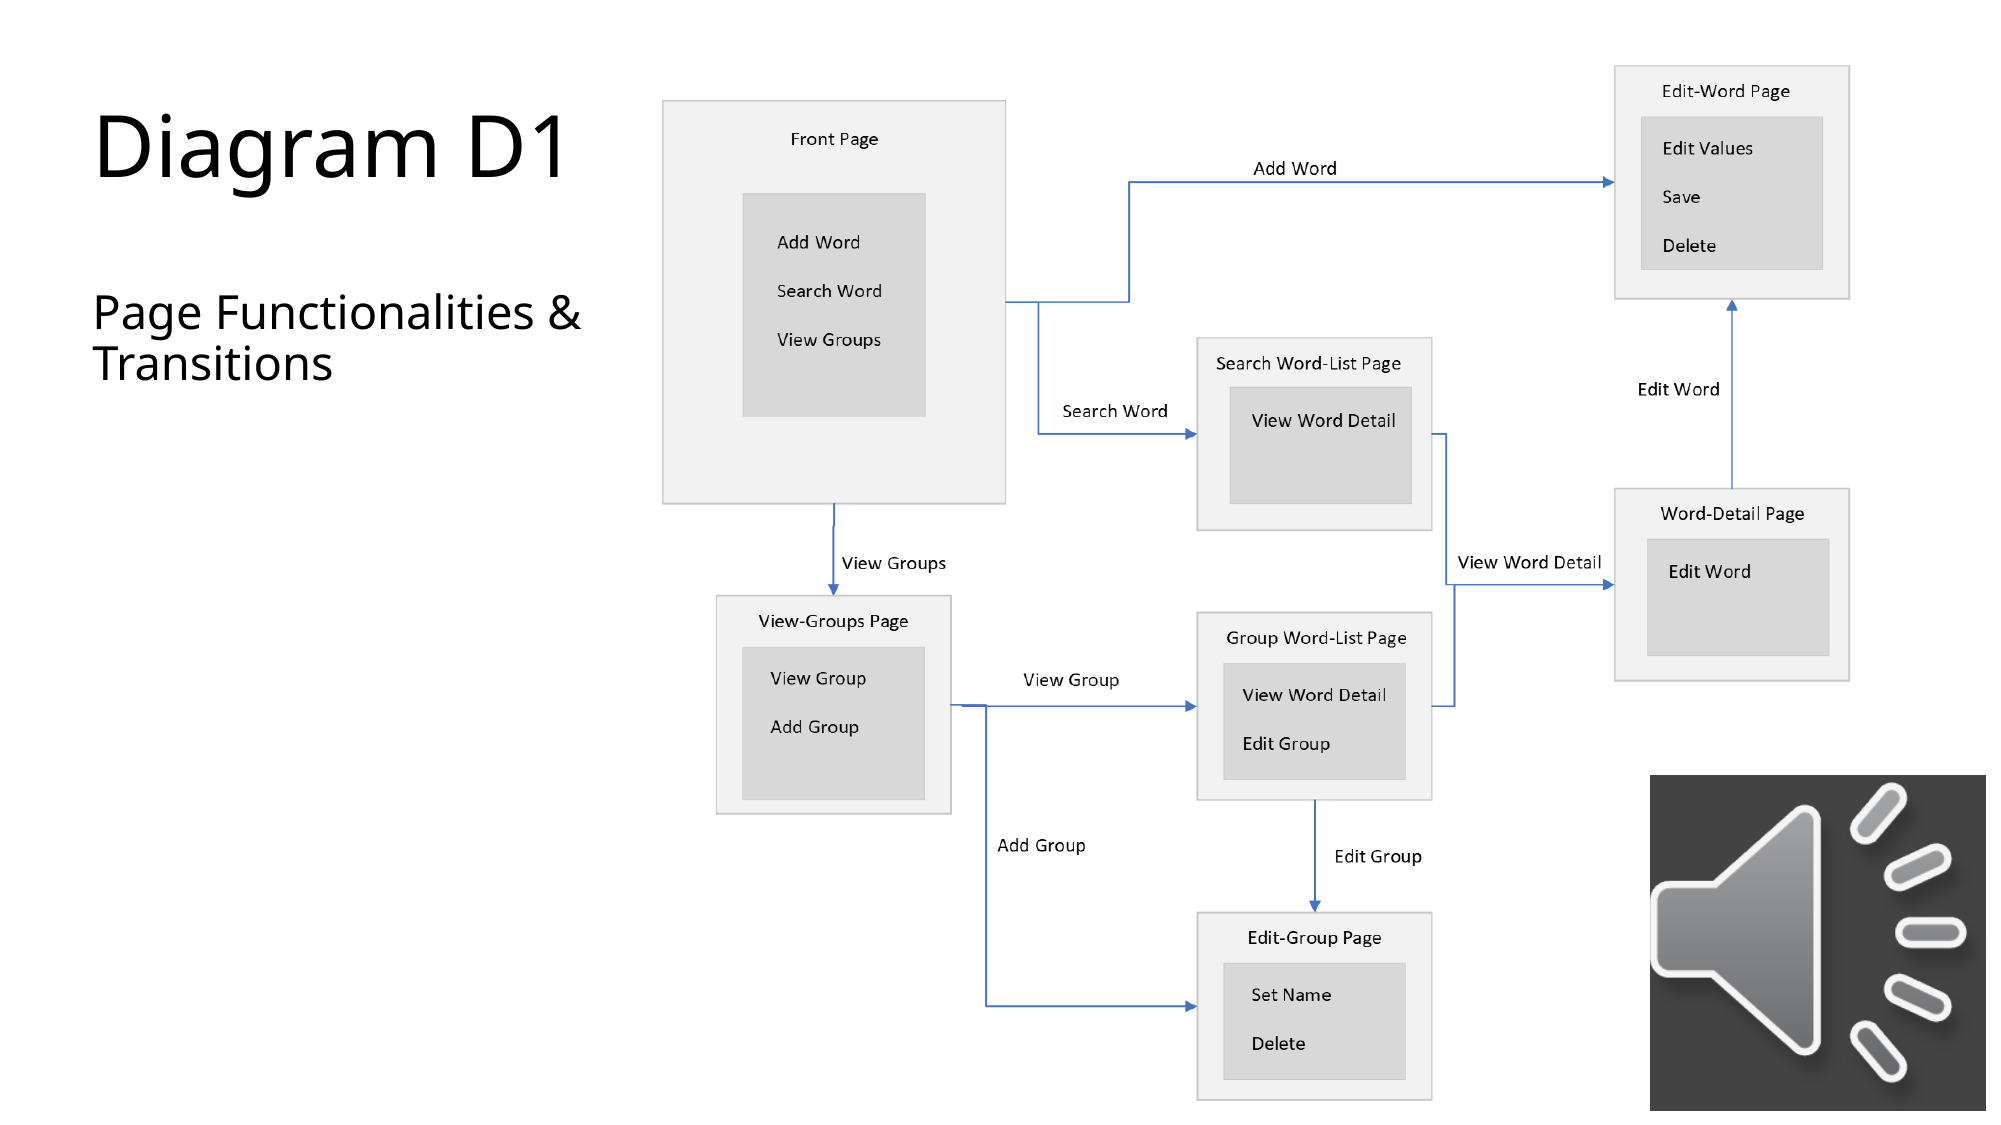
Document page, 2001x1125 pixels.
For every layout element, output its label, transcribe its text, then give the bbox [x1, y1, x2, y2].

picture [1648, 773, 1987, 1112]
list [653, 59, 1858, 1109]
title Diagram D1 Page Functionalities & Transitions [77, 59, 606, 434]
